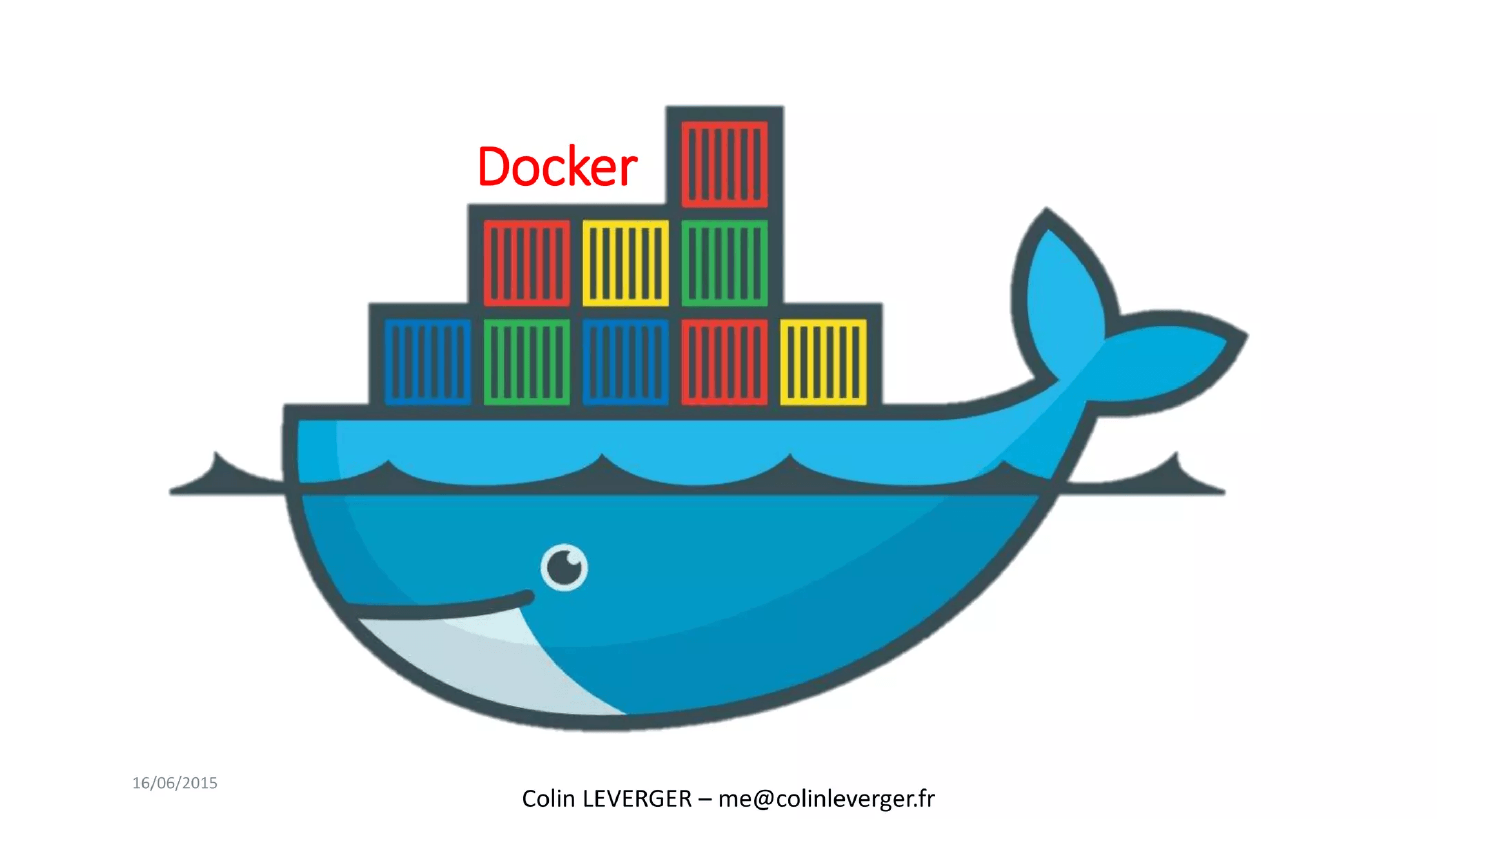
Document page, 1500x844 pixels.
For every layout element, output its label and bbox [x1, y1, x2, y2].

picture [24, 24, 1437, 819]
